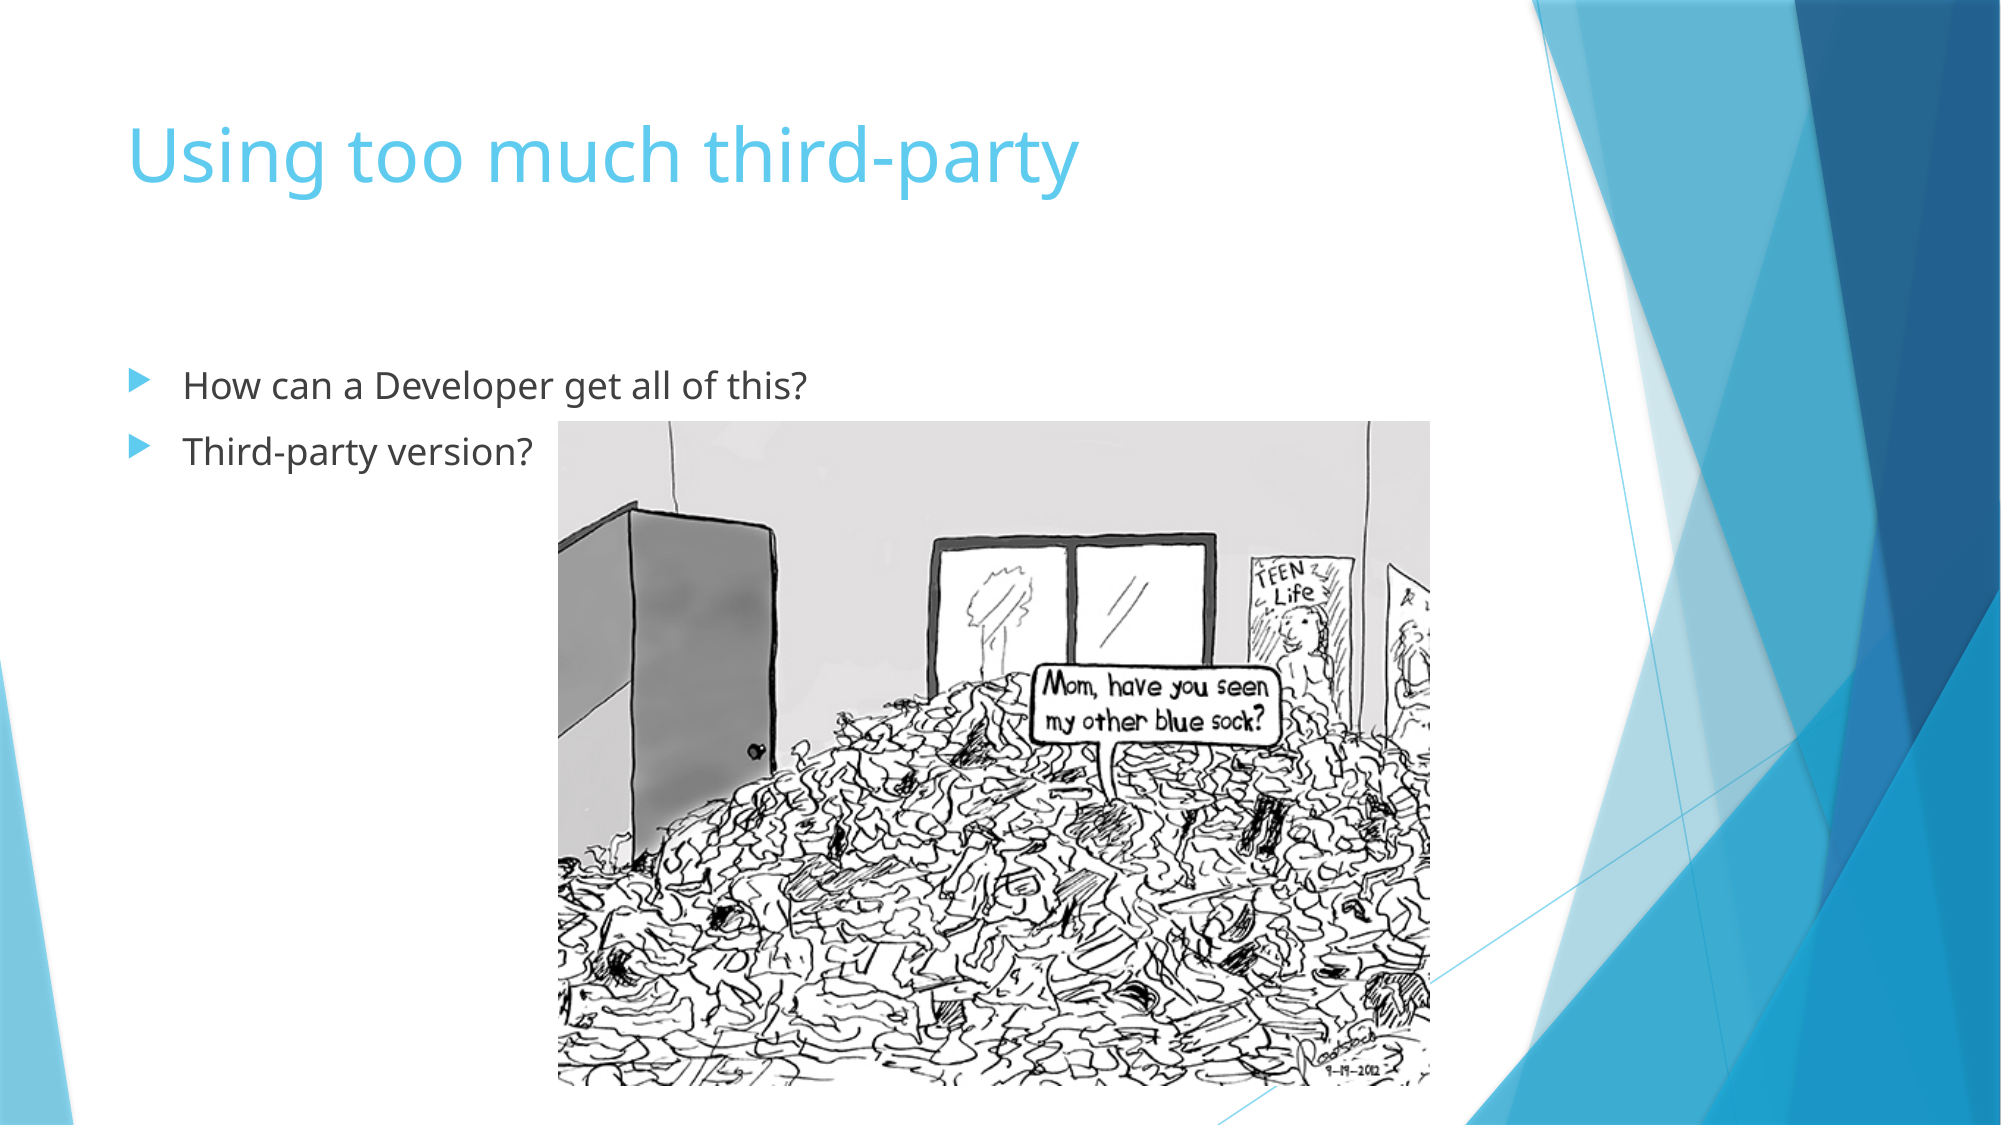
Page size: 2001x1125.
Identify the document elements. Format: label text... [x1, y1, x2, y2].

picture [558, 420, 1431, 1087]
list How can a Developer get all of this? Third-party version? [111, 354, 1522, 992]
title Using too much third-party [111, 99, 1522, 317]
